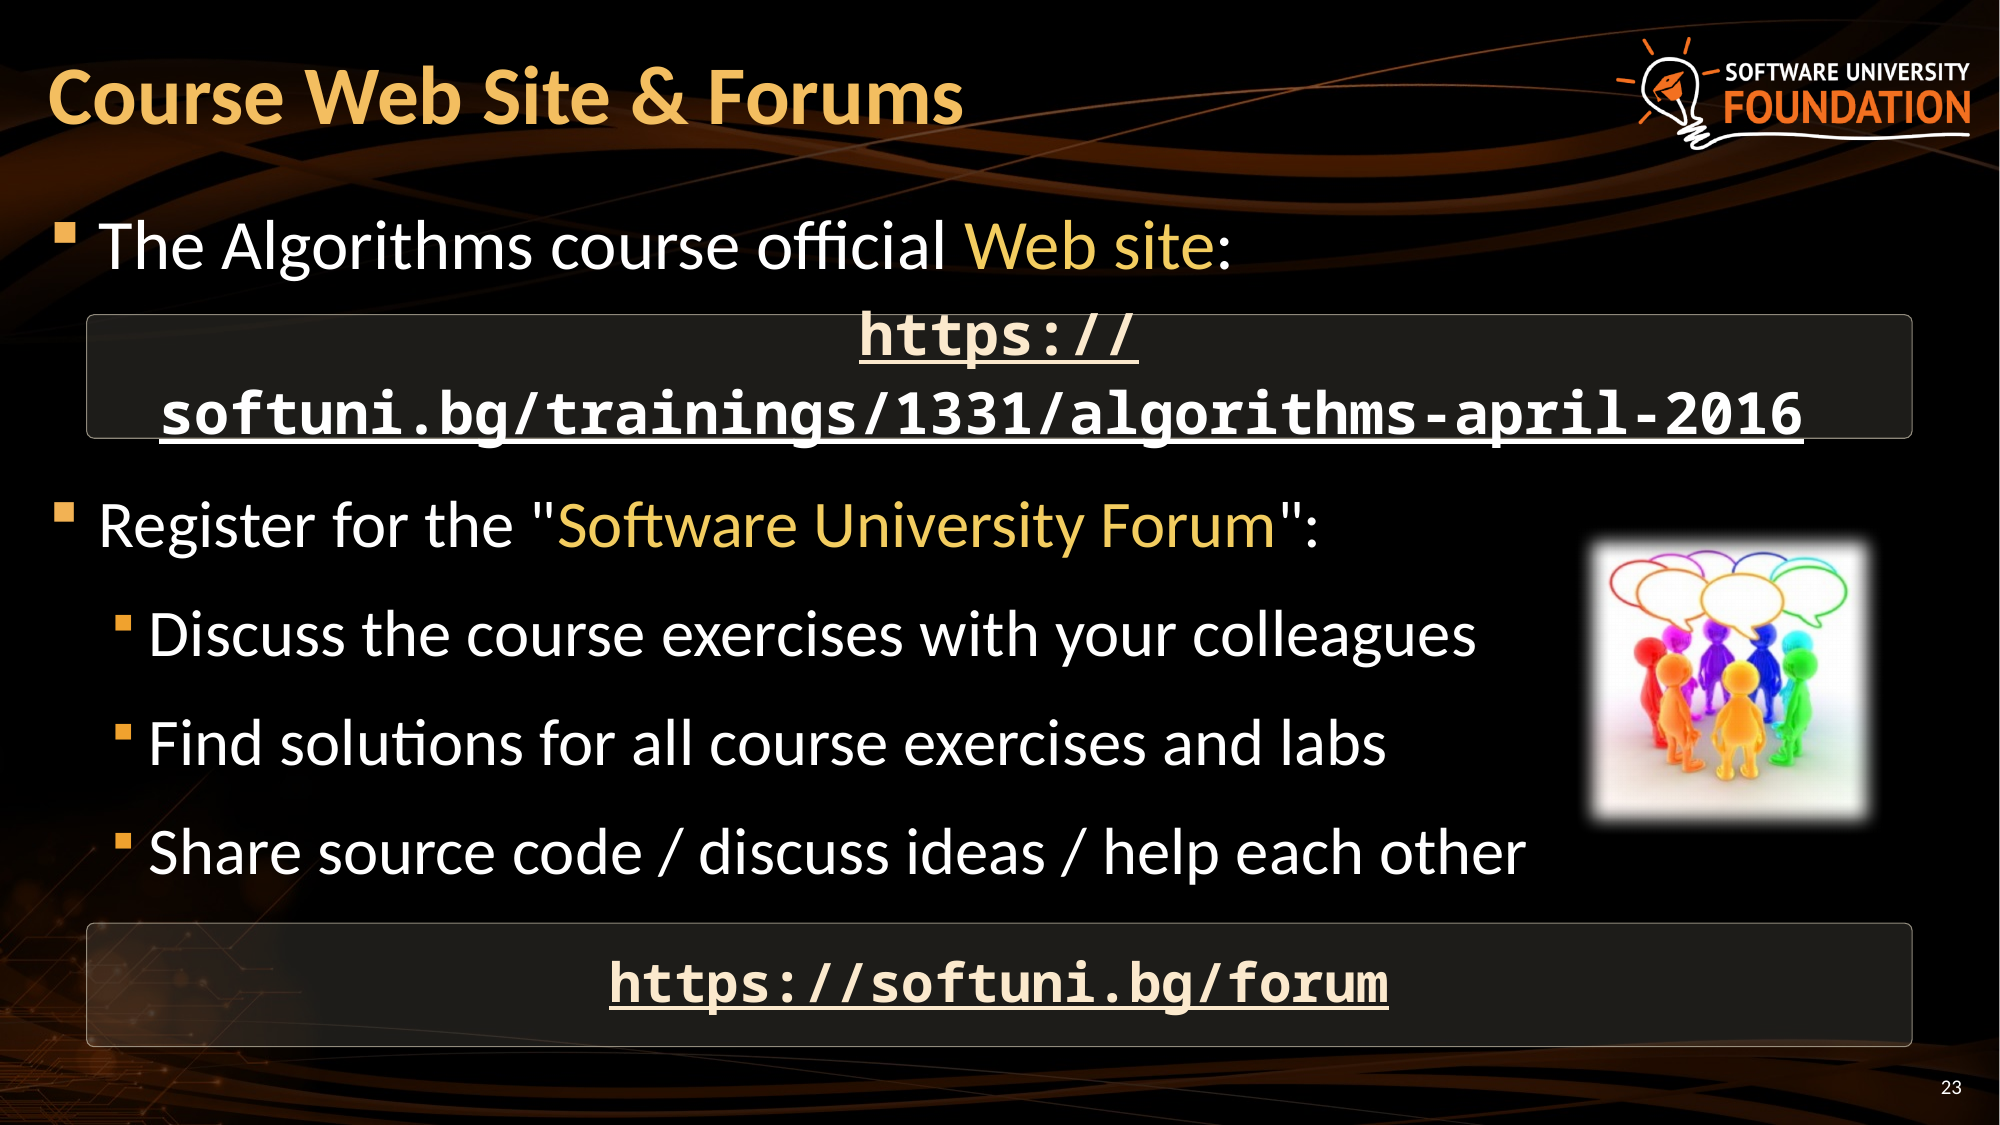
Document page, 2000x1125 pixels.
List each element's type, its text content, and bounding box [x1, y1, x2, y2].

picture [0, 0, 2000, 1125]
text_box https://softuni.bg/trainings/1331/algorithms-april-2016 [86, 314, 1913, 439]
list The Algorithms course official Web site: Register for the "Software University Forum": Discuss the course exercises with your colleagues Find solutions for all course exercises and labs Share source code / discuss ideas / help each other [31, 188, 1968, 1103]
text_box https://softuni.bg/forum [86, 923, 1913, 1047]
title Course Web Site & Forums [30, 6, 1602, 189]
